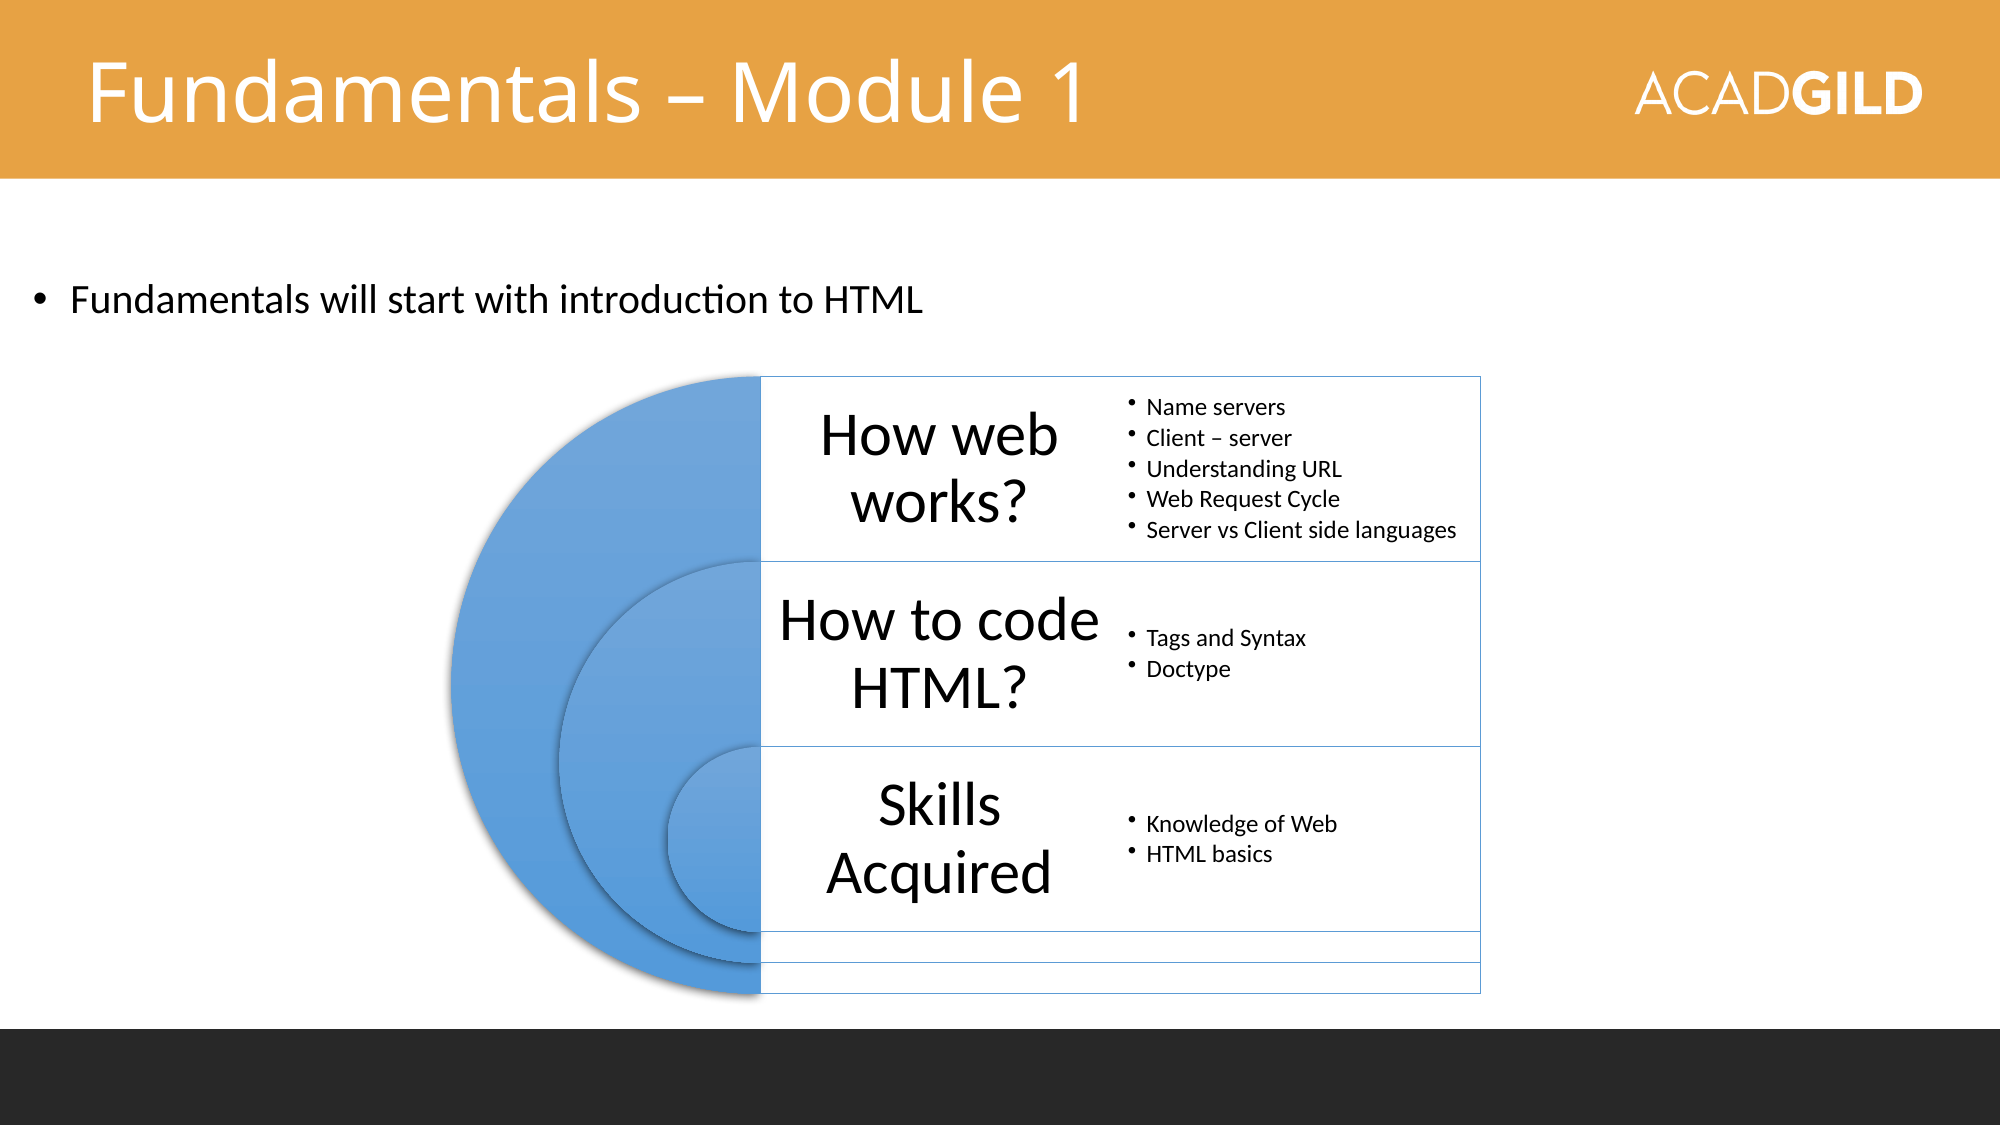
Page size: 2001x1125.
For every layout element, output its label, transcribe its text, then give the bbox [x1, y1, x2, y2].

list Fundamentals will start with introduction to HTML [17, 199, 1982, 1010]
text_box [451, 276, 1481, 1094]
picture [1631, 67, 1923, 116]
list Fundamentals – Module 1 [70, 43, 1502, 138]
